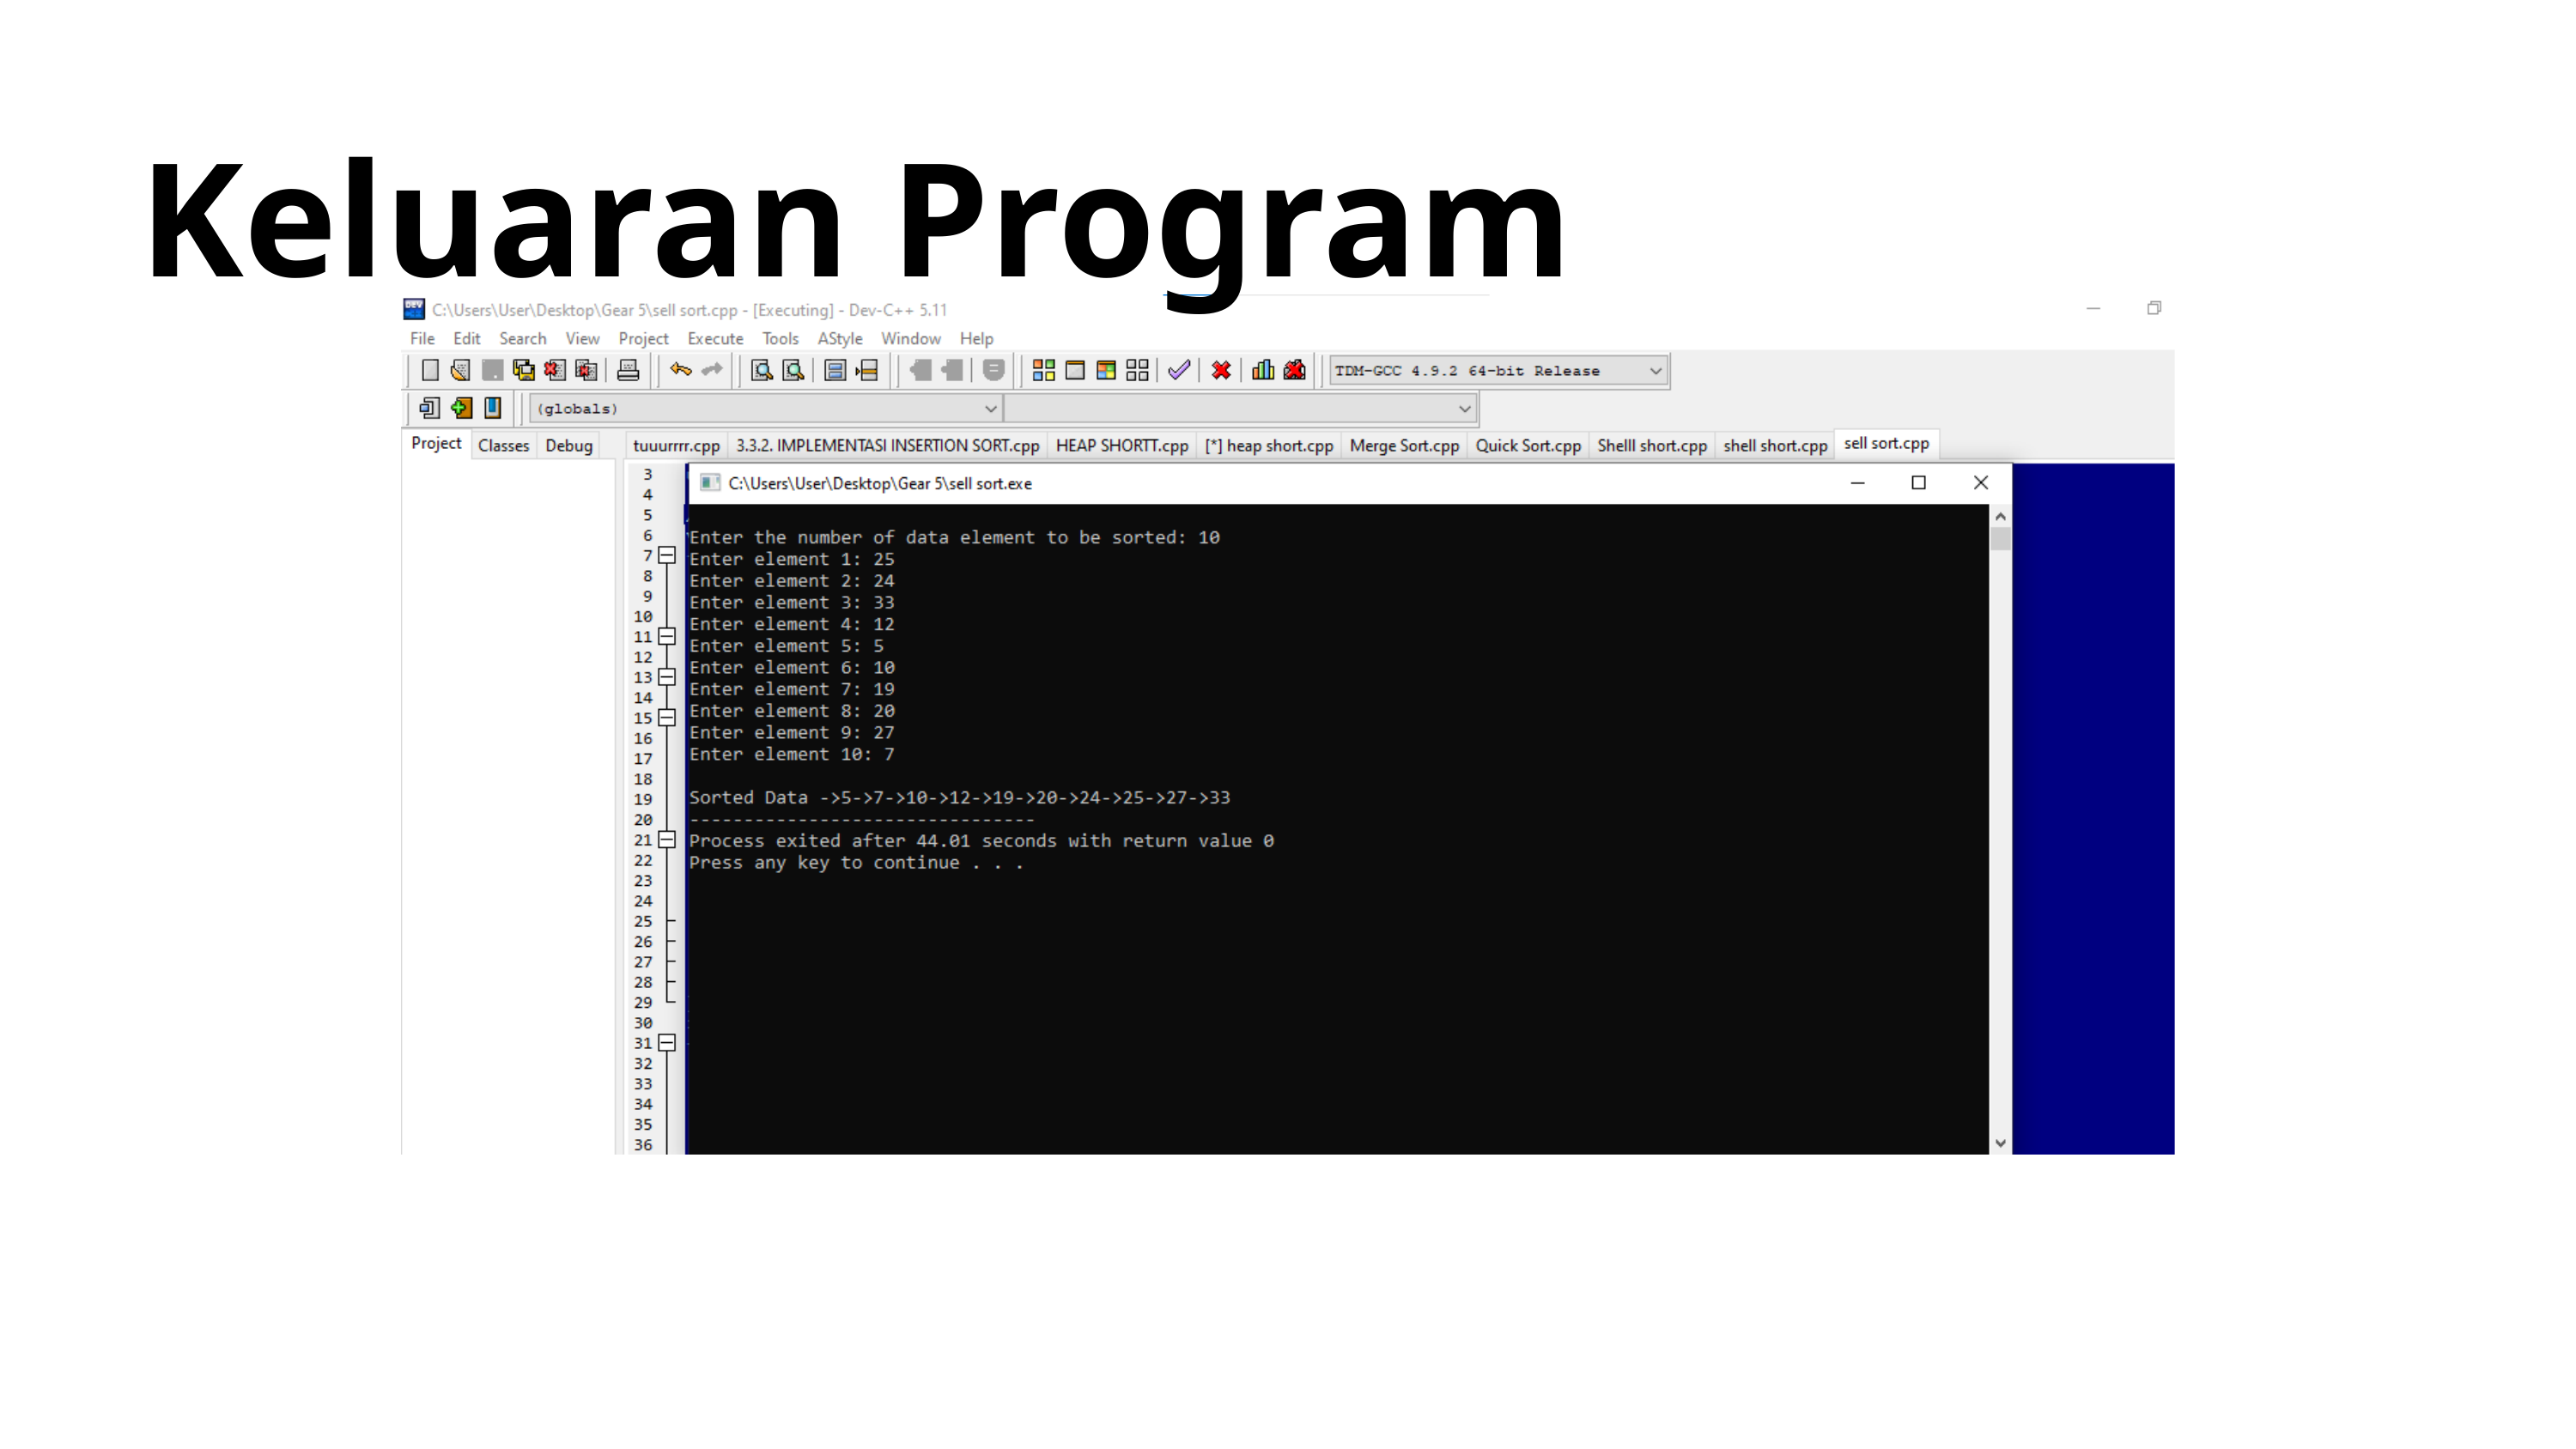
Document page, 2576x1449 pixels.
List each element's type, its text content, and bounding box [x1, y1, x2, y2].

text_box Keluaran Program [139, 75, 2105, 309]
text_box [401, 294, 2175, 1155]
